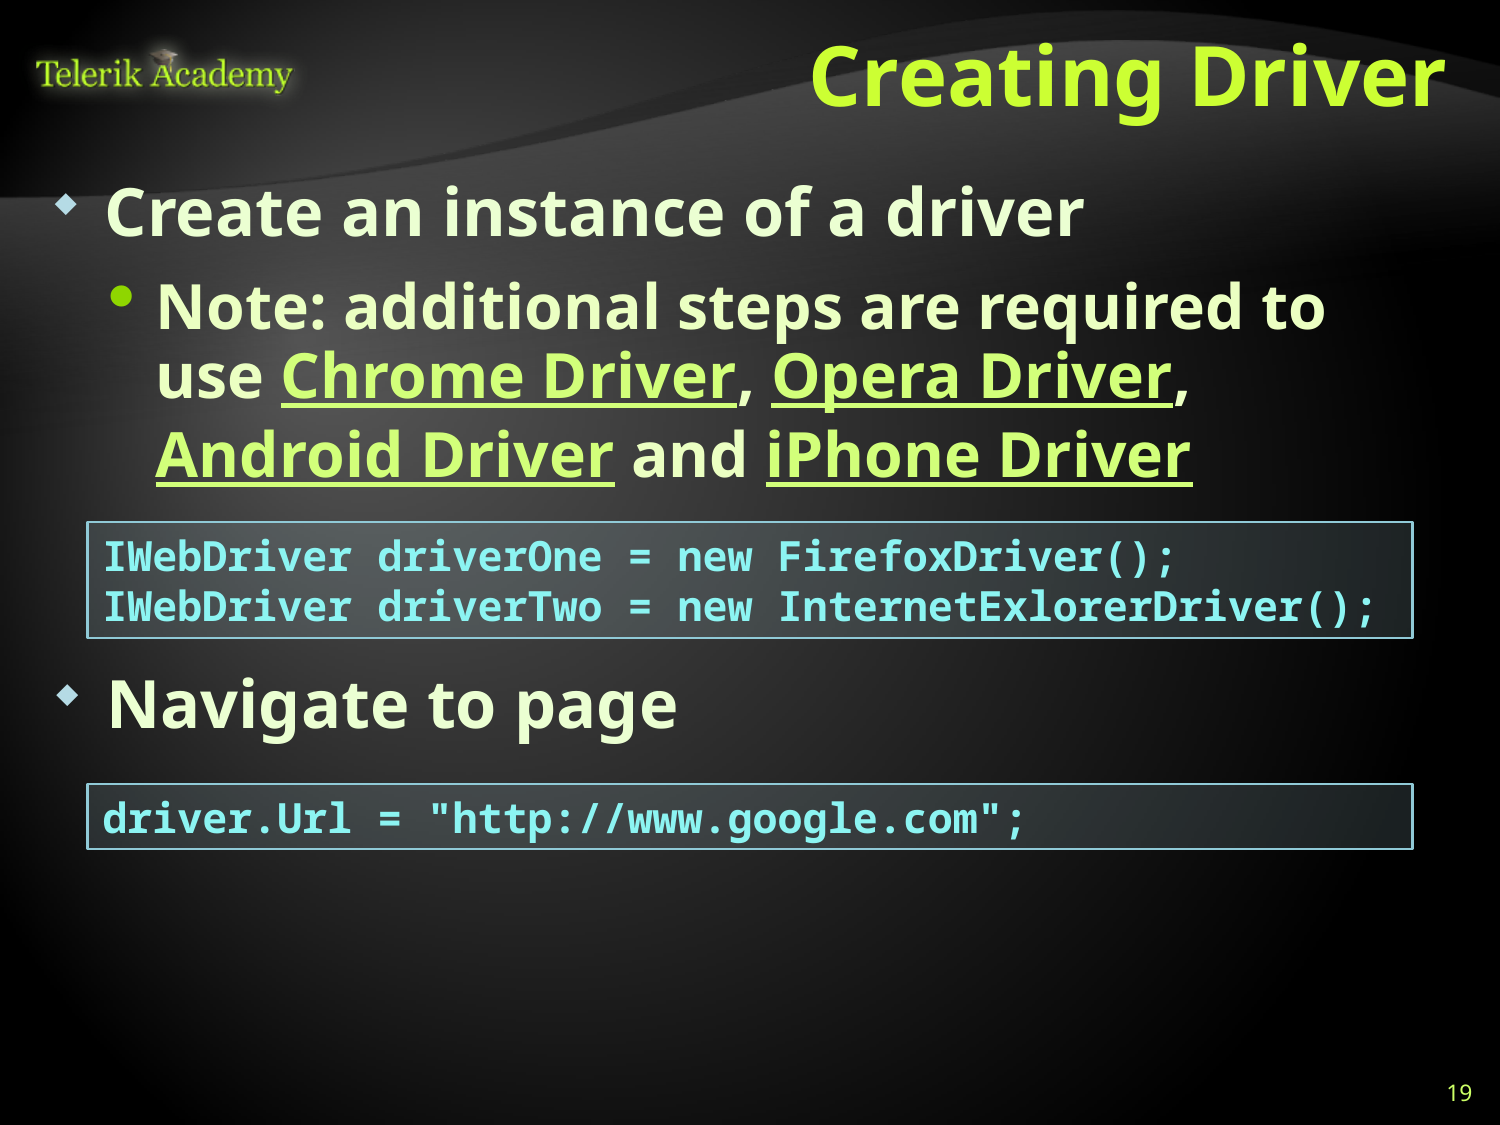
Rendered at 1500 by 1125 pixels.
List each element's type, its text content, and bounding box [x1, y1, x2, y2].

list Create an instance of a driver Note: additional steps are required to use Chrome Driver, Opera Driver, Android Driver and iPhone Driver [37, 162, 1463, 511]
text_box Navigate to page [39, 654, 1465, 749]
title Creating Driver [300, 12, 1463, 150]
list IWebDriver driverOne = new FirefoxDriver(); IWebDriver driverTwo = new InternetExlorerDriver(); [86, 521, 1414, 639]
text_box driver.Url = "http://www.google.com"; [87, 784, 1413, 850]
slide_number 19 [1412, 1074, 1488, 1113]
picture [0, 0, 1500, 1125]
